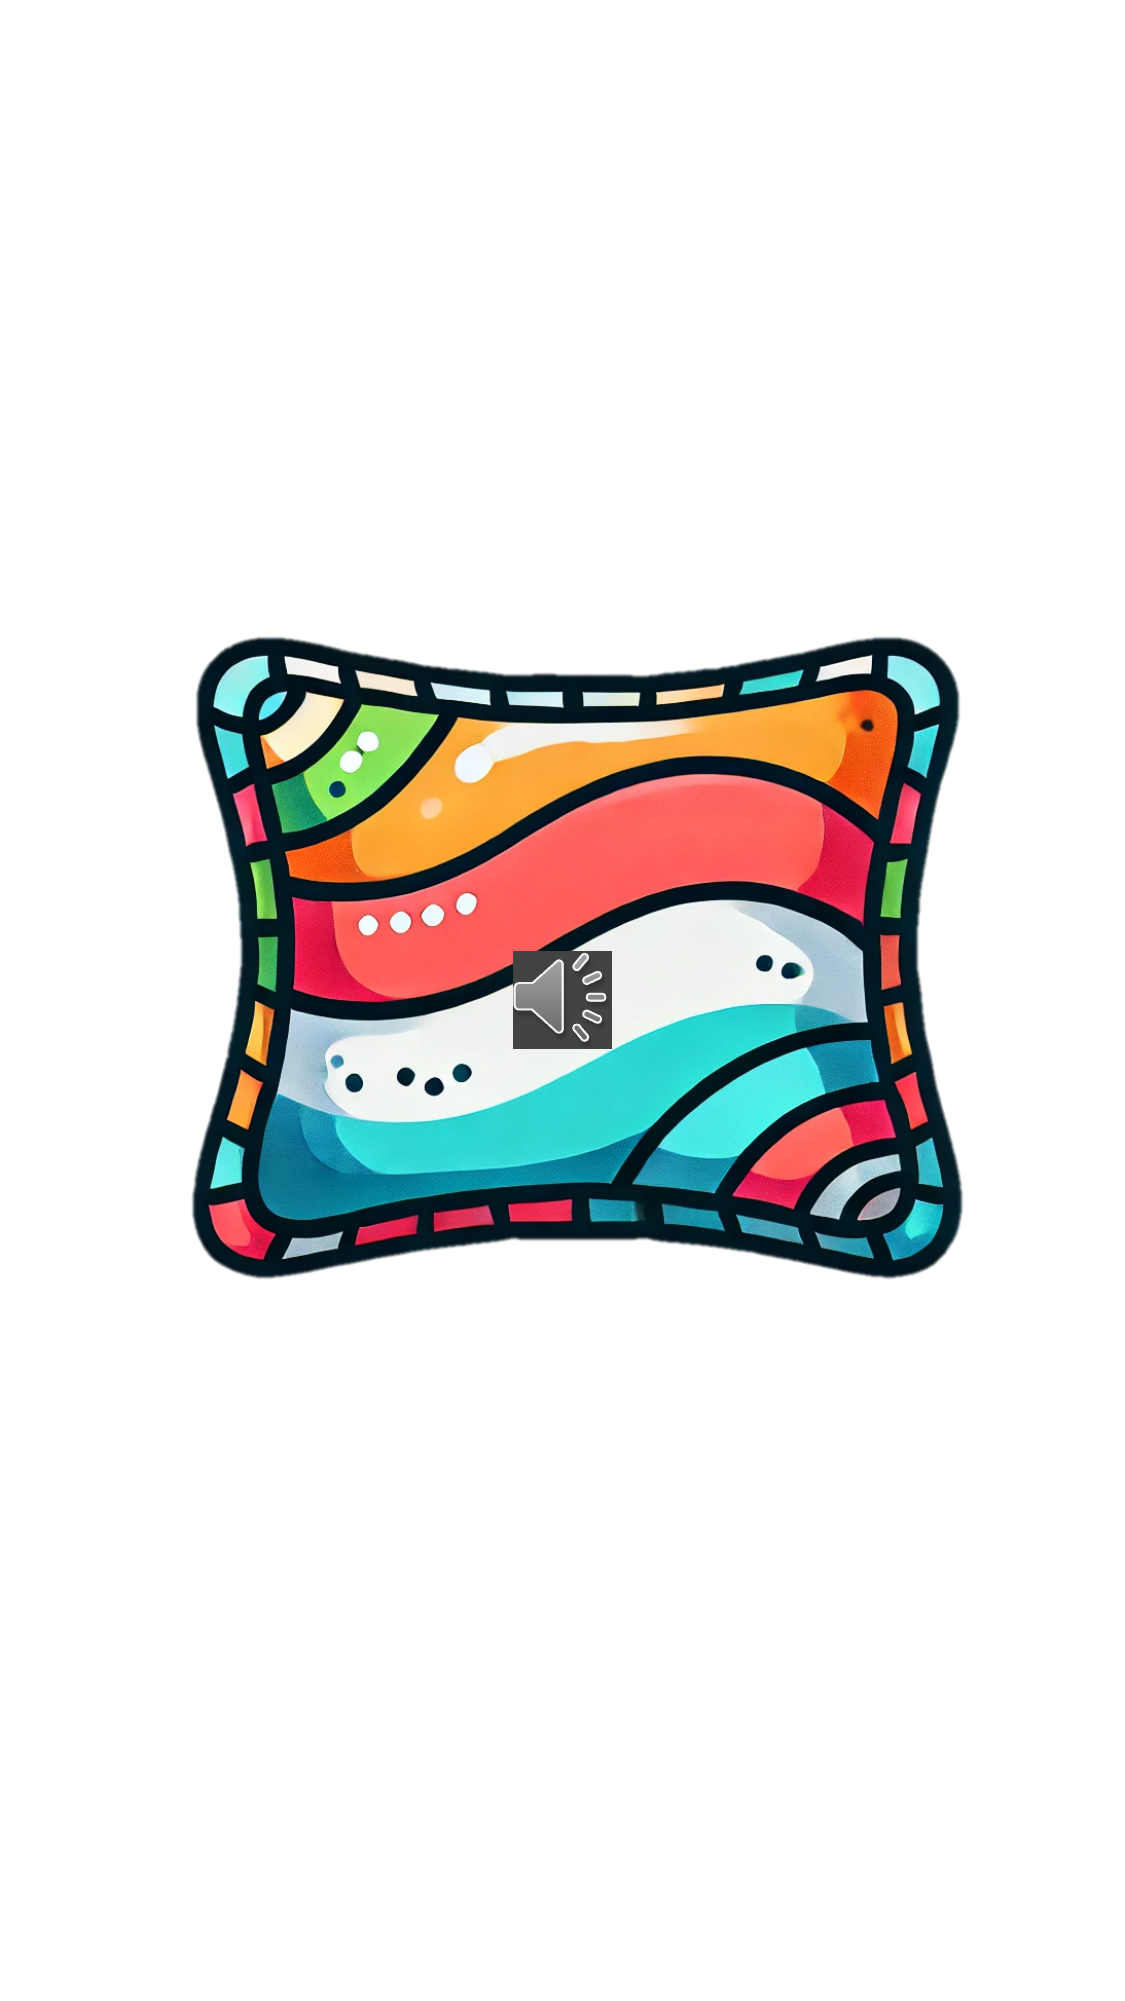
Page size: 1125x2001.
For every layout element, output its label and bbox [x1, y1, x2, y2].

picture [36, 474, 1089, 1526]
